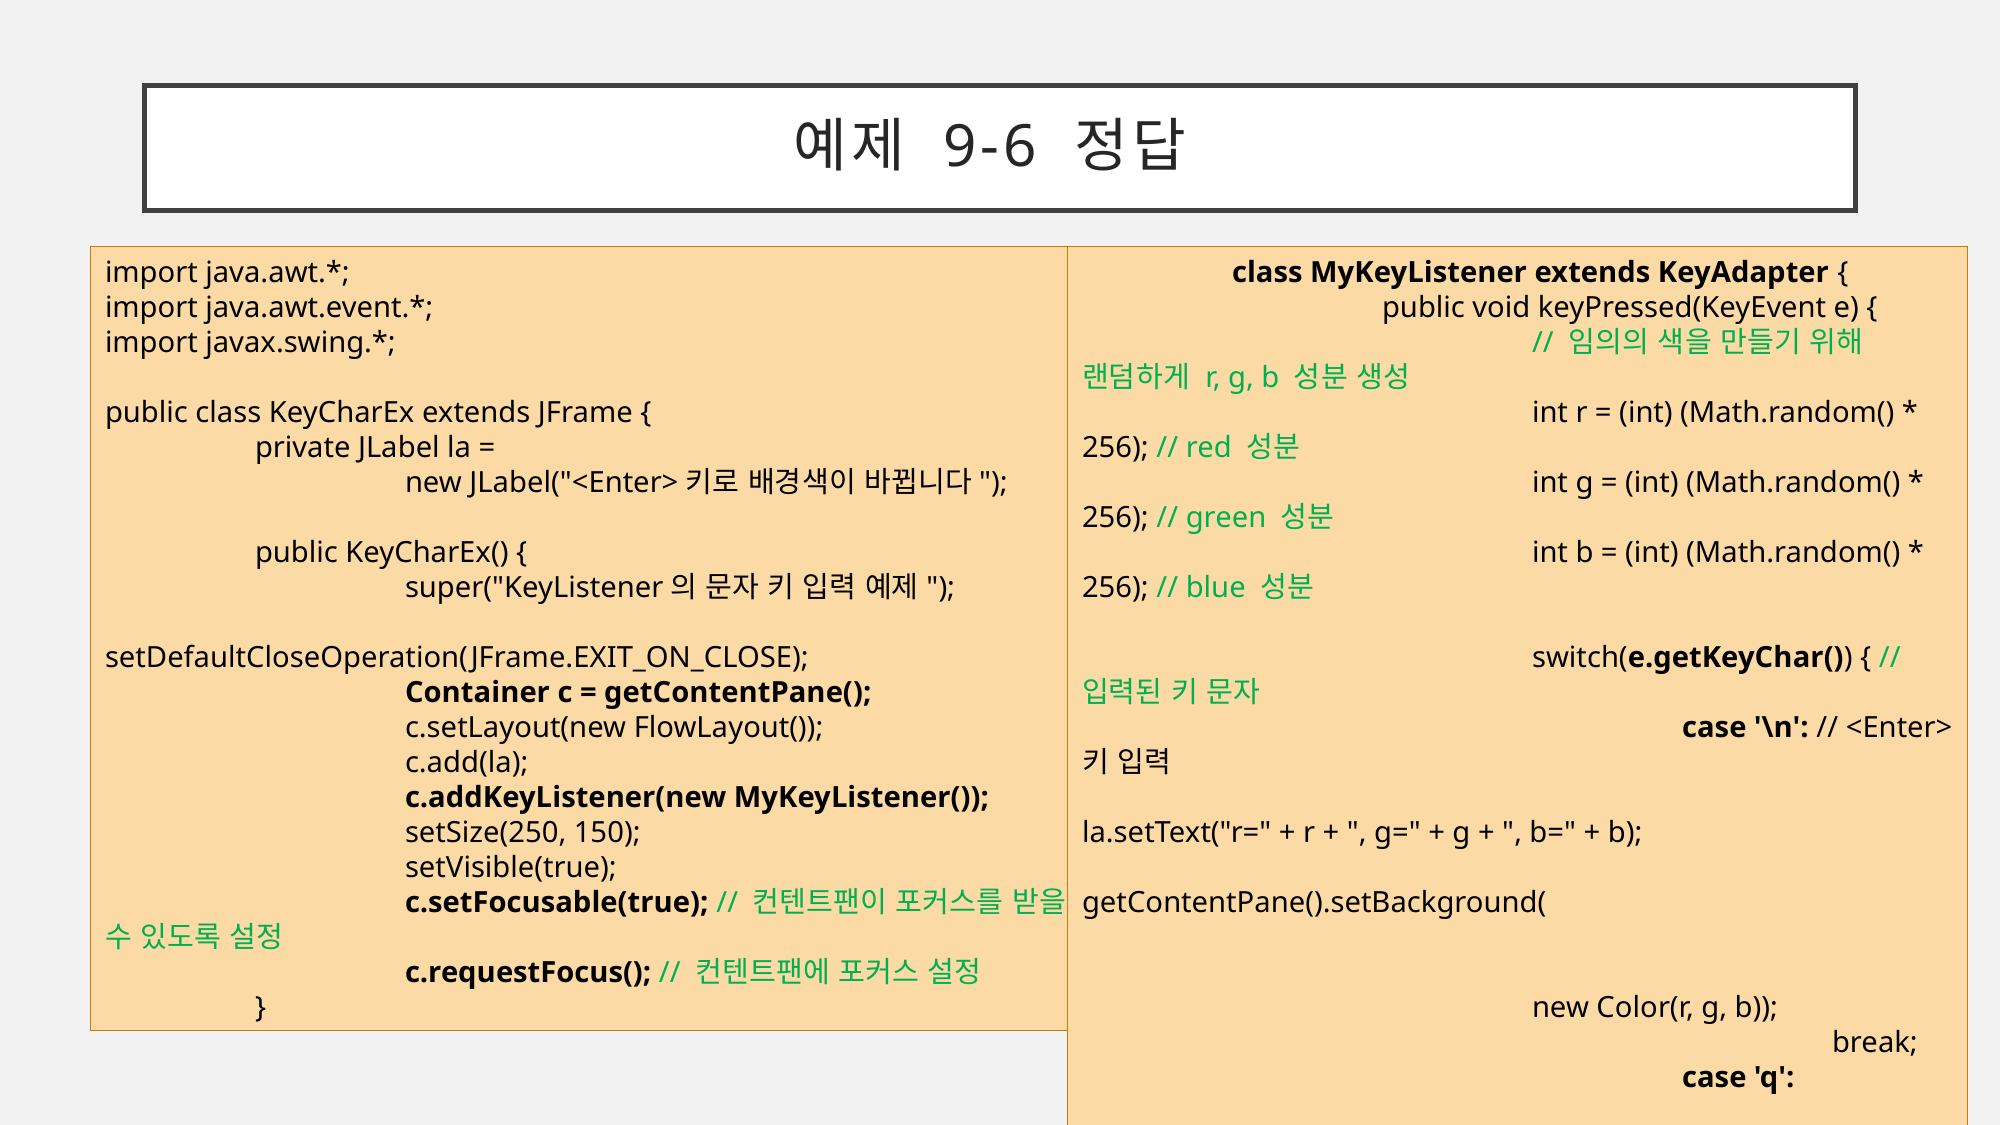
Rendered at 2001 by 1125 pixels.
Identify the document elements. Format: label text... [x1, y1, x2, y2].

text_box import java.awt.*; import java.awt.event.*; import javax.swing.*; public class KeyCharEx extends JFrame { private JLabel la = new JLabel("<Enter>키로 배경색이 바뀝니다"); public KeyCharEx() { super("KeyListener의 문자 키 입력 예제"); setDefaultCloseOperation(JFrame.EXIT_ON_CLOSE); Container c = getContentPane(); c.setLayout(new FlowLayout()); c.add(la); c.addKeyListener(new MyKeyListener()); setSize(250, 150); setVisible(true); c.setFocusable(true); // 컨텐트팬이 포커스를 받을 수 있도록 설정 c.requestFocus(); // 컨텐트팬에 포커스 설정 } [90, 246, 1067, 1031]
title 예제 9-6 정답 [142, 83, 1858, 213]
text_box class MyKeyListener extends KeyAdapter { public void keyPressed(KeyEvent e) { // 임의의 색을 만들기 위해 랜덤하게 r, g, b 성분 생성 int r = (int) (Math.random() * 256); // red 성분 int g = (int) (Math.random() * 256); // green 성분 int b = (int) (Math.random() * 256); // blue 성분 switch(e.getKeyChar()) { // 입력된 키 문자 case '\n': // <Enter> 키 입력 la.setText("r=" + r + ", g=" + g + ", b=" + b); getContentPane().setBackground( new Color(r, g, b)); break; case 'q': System.exit(0); } } } public static void main(String[] args) { new KeyCharEx(); } } [1067, 246, 1968, 1125]
